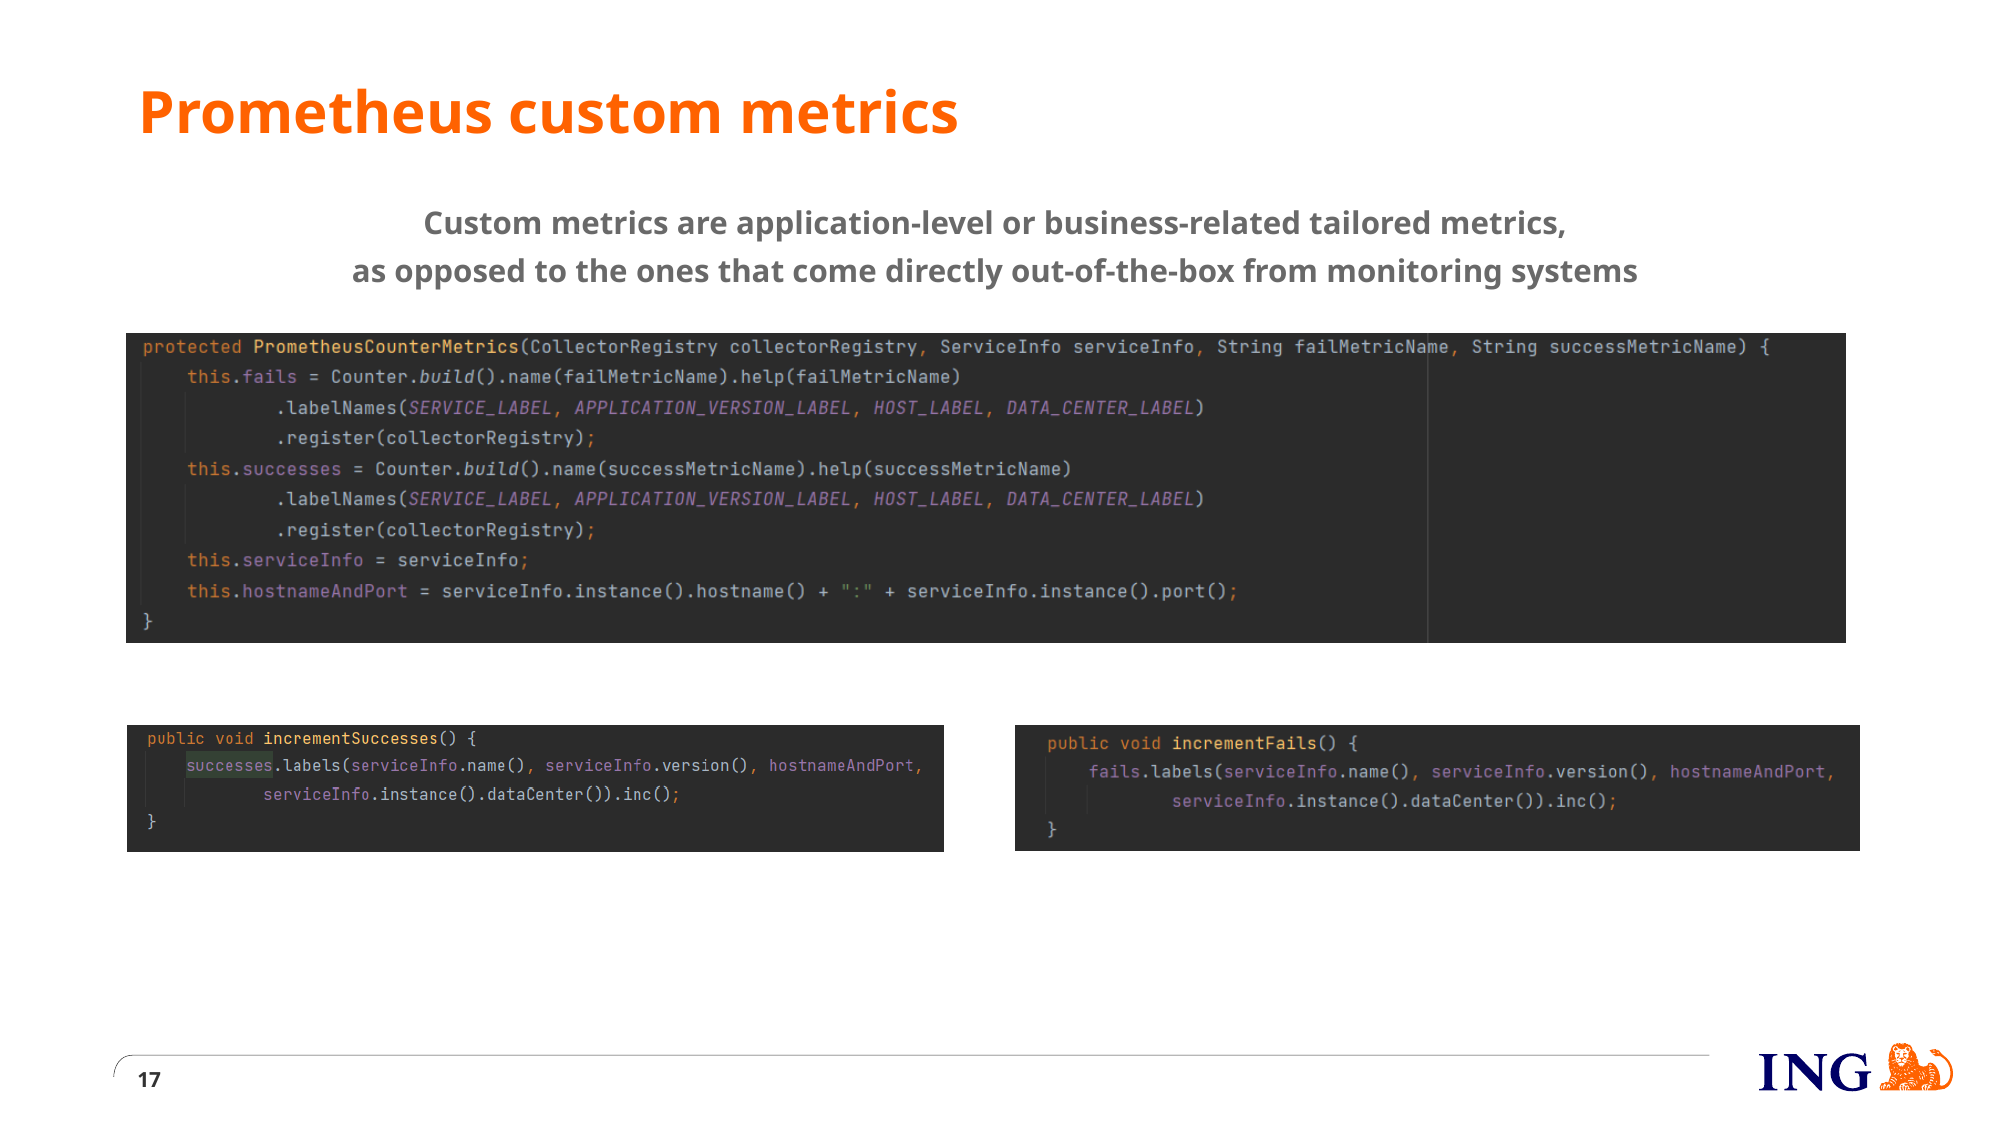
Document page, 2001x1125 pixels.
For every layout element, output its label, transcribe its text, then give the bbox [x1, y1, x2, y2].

picture [1015, 725, 1860, 852]
text_box Custom metrics are application-level or business-related tailored metrics, as opposed to the ones that come directly out-of-the-box from monitoring systems [51, 204, 1949, 330]
picture [127, 725, 945, 852]
title Prometheus custom metrics [138, 46, 1858, 187]
slide_number 17 [137, 1065, 219, 1097]
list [126, 333, 1846, 643]
